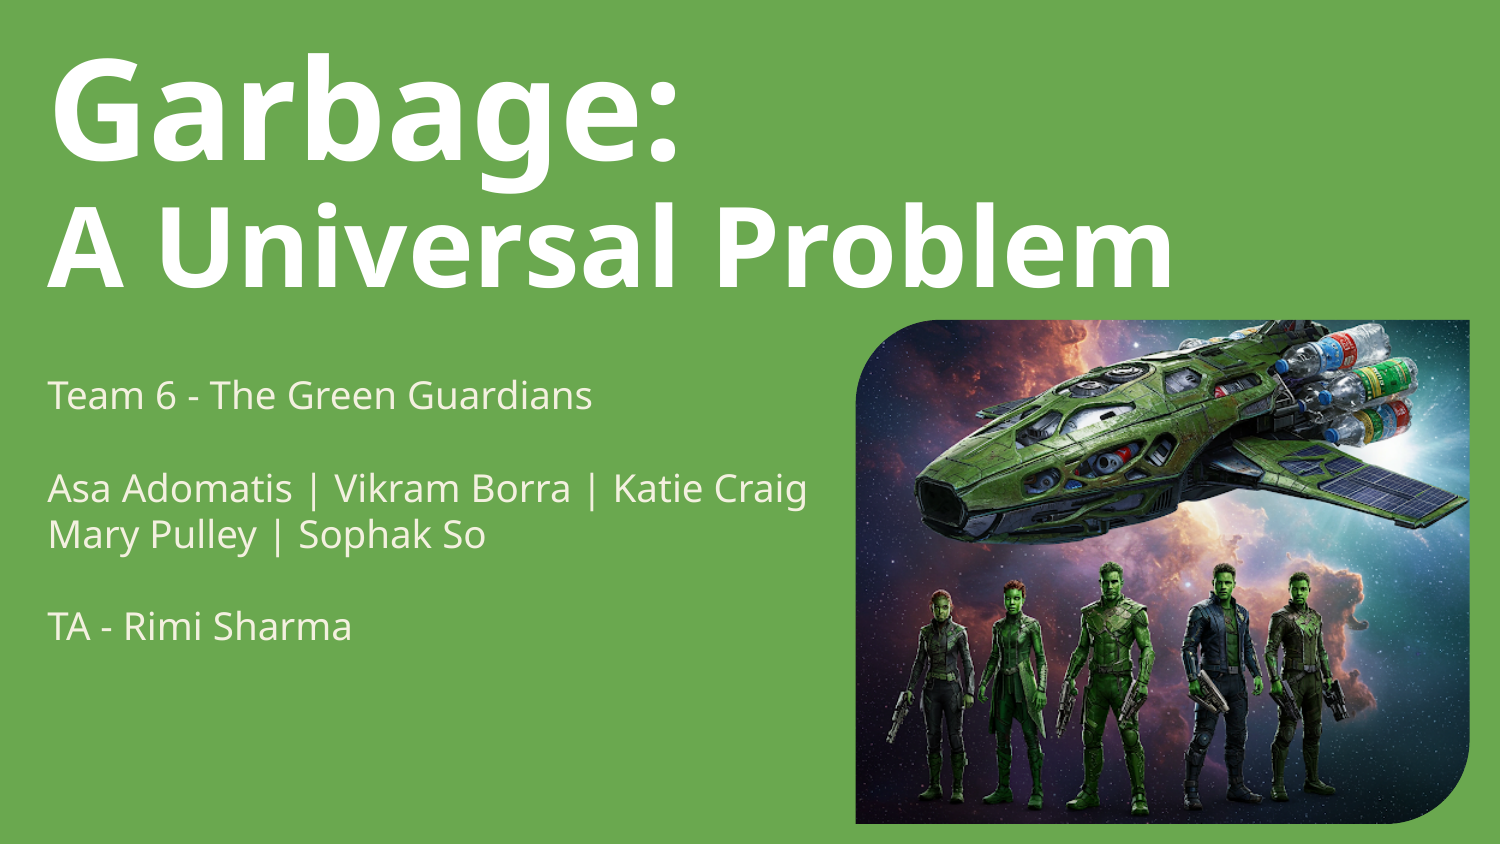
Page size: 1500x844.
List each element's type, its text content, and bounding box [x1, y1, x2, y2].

title Garbage: A Universal Problem [32, 24, 1468, 333]
picture [855, 319, 1470, 825]
subtitle Team 6 - The Green Guardians Asa Adomatis | Vikram Borra | Katie Craig Mary Pulley | Sophak So TA - Rimi Sharma [32, 356, 826, 844]
